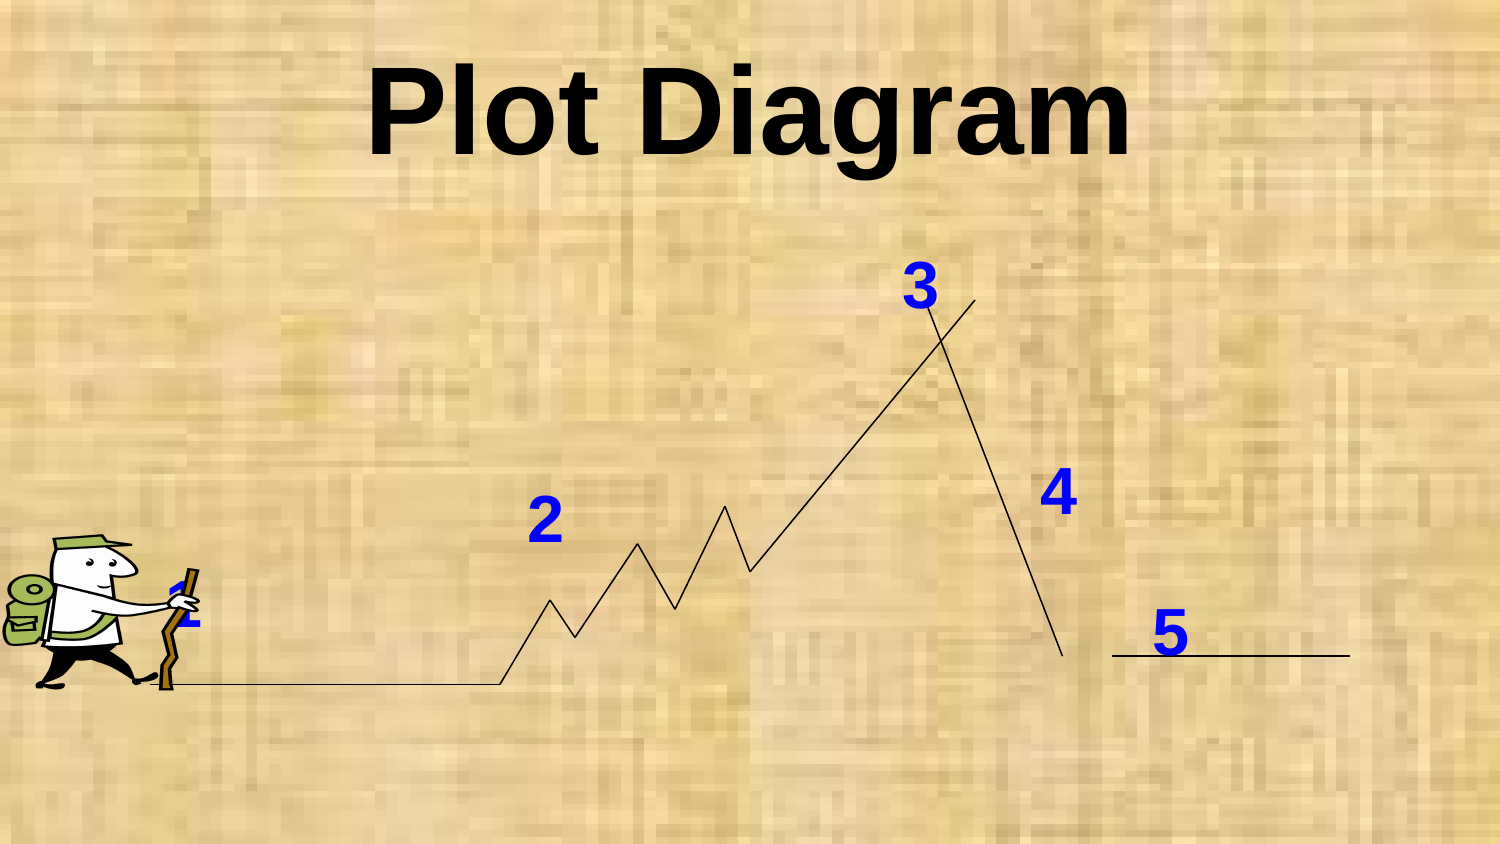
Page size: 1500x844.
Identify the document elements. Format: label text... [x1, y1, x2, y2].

picture [0, 0, 1500, 844]
text_box 3 [887, 234, 963, 298]
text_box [149, 299, 1351, 685]
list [0, 534, 201, 691]
title Plot Diagram [75, 33, 1425, 175]
